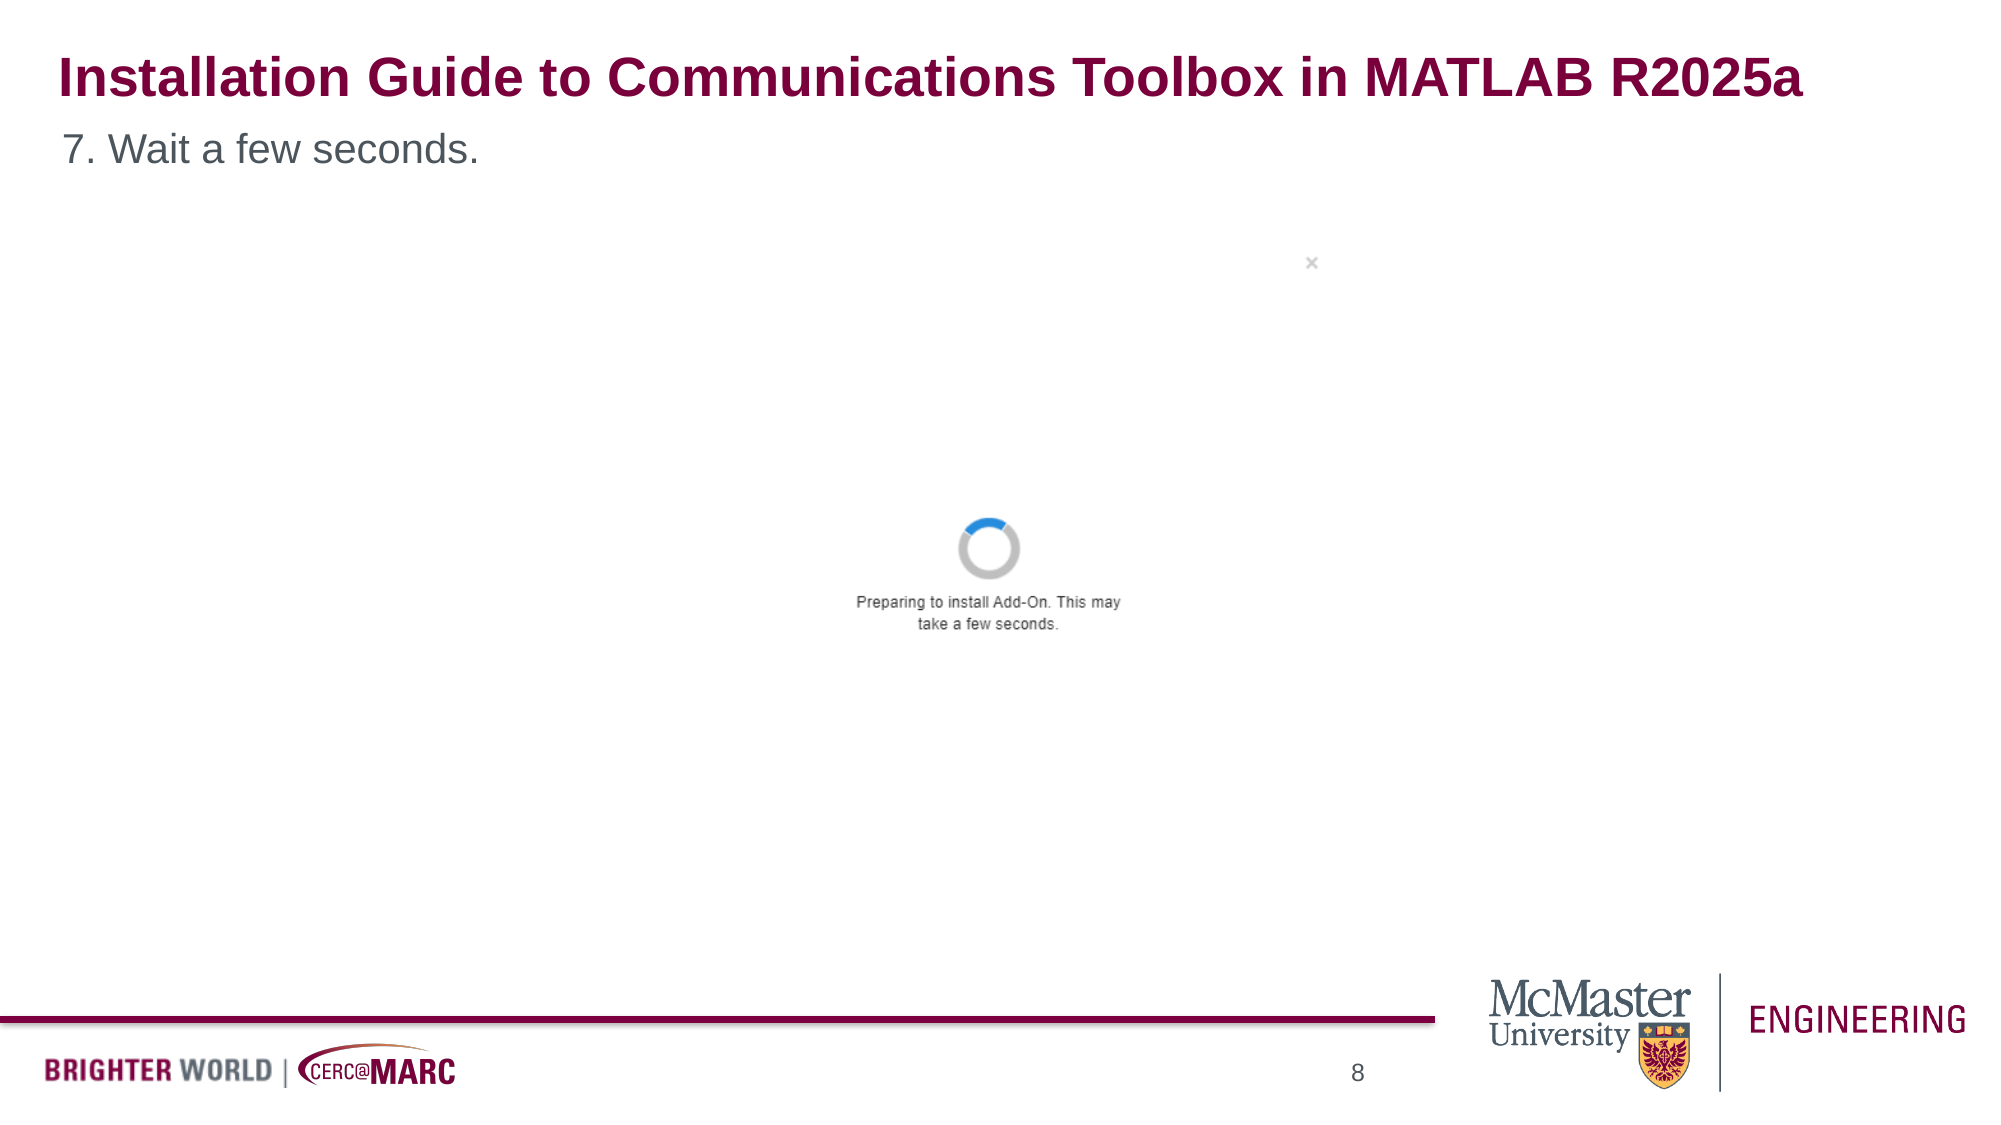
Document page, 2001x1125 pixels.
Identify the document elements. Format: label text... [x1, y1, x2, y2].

picture [1488, 973, 1965, 1092]
title Installation Guide to Communications Toolbox in MATLAB R2025a [43, 0, 1965, 106]
list 7. Wait a few seconds. [44, 108, 1965, 232]
picture [43, 1031, 465, 1097]
picture [640, 231, 1335, 905]
slide_number 8 [1260, 1041, 1365, 1101]
